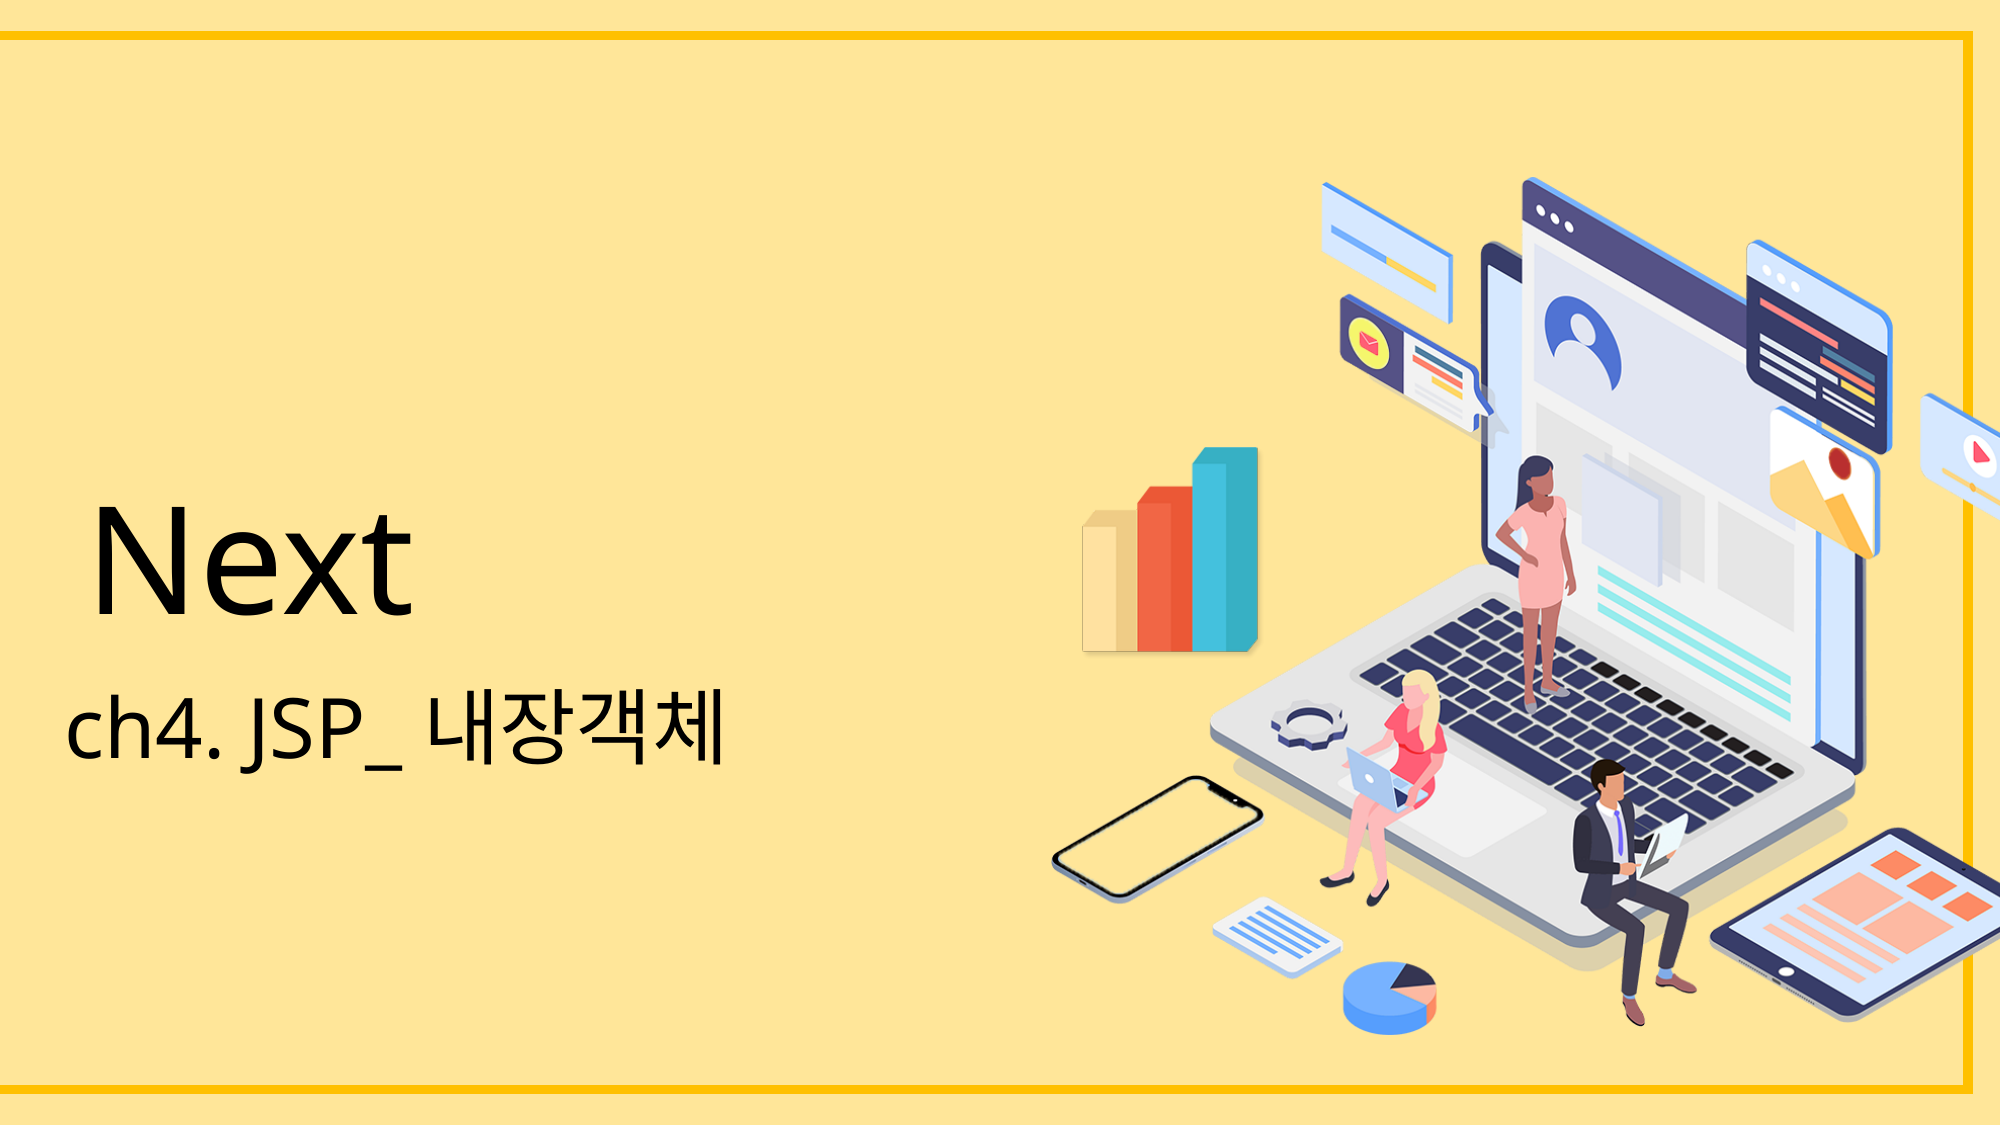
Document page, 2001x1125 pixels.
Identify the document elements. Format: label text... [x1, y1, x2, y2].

picture [1051, 100, 2000, 1112]
text_box ch4. JSP_내장객체 [49, 668, 745, 783]
text_box [0, 35, 1969, 1090]
